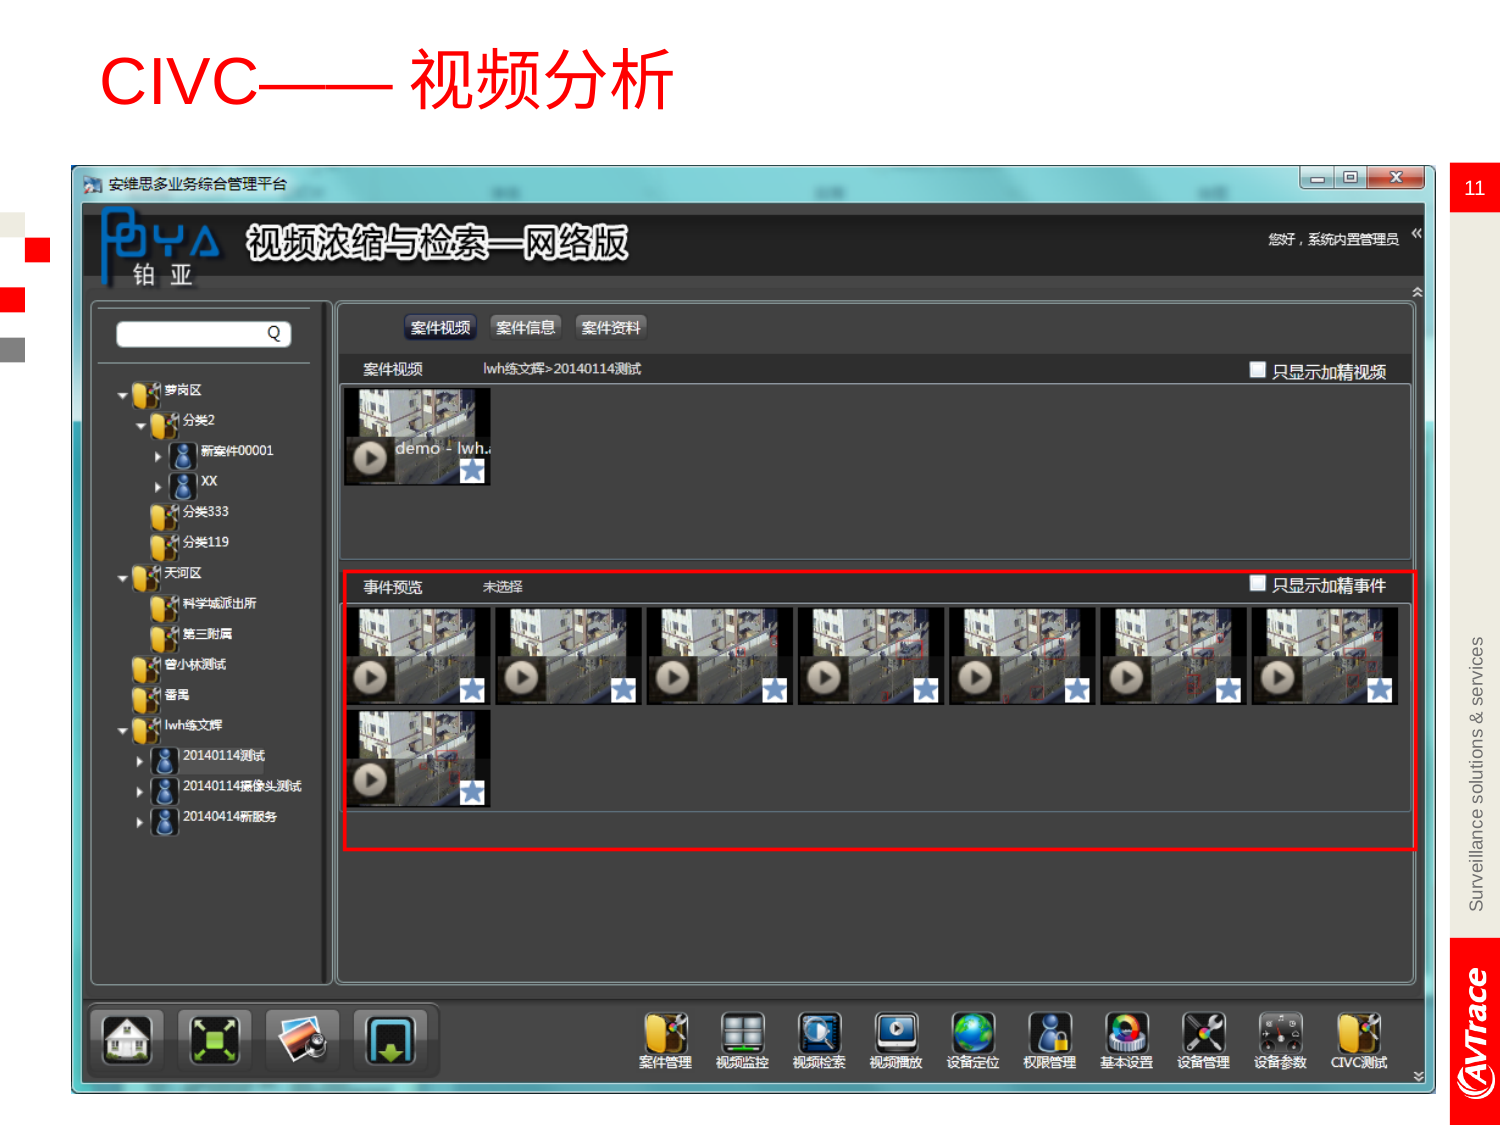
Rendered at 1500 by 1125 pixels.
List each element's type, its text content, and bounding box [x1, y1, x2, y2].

picture [1457, 968, 1495, 1099]
title CIVC——视频分析 [99, 37, 1401, 163]
slide_number 11 [1449, 162, 1500, 213]
footer Surveillance solutions & services [1450, 437, 1500, 913]
picture [71, 165, 1436, 1095]
